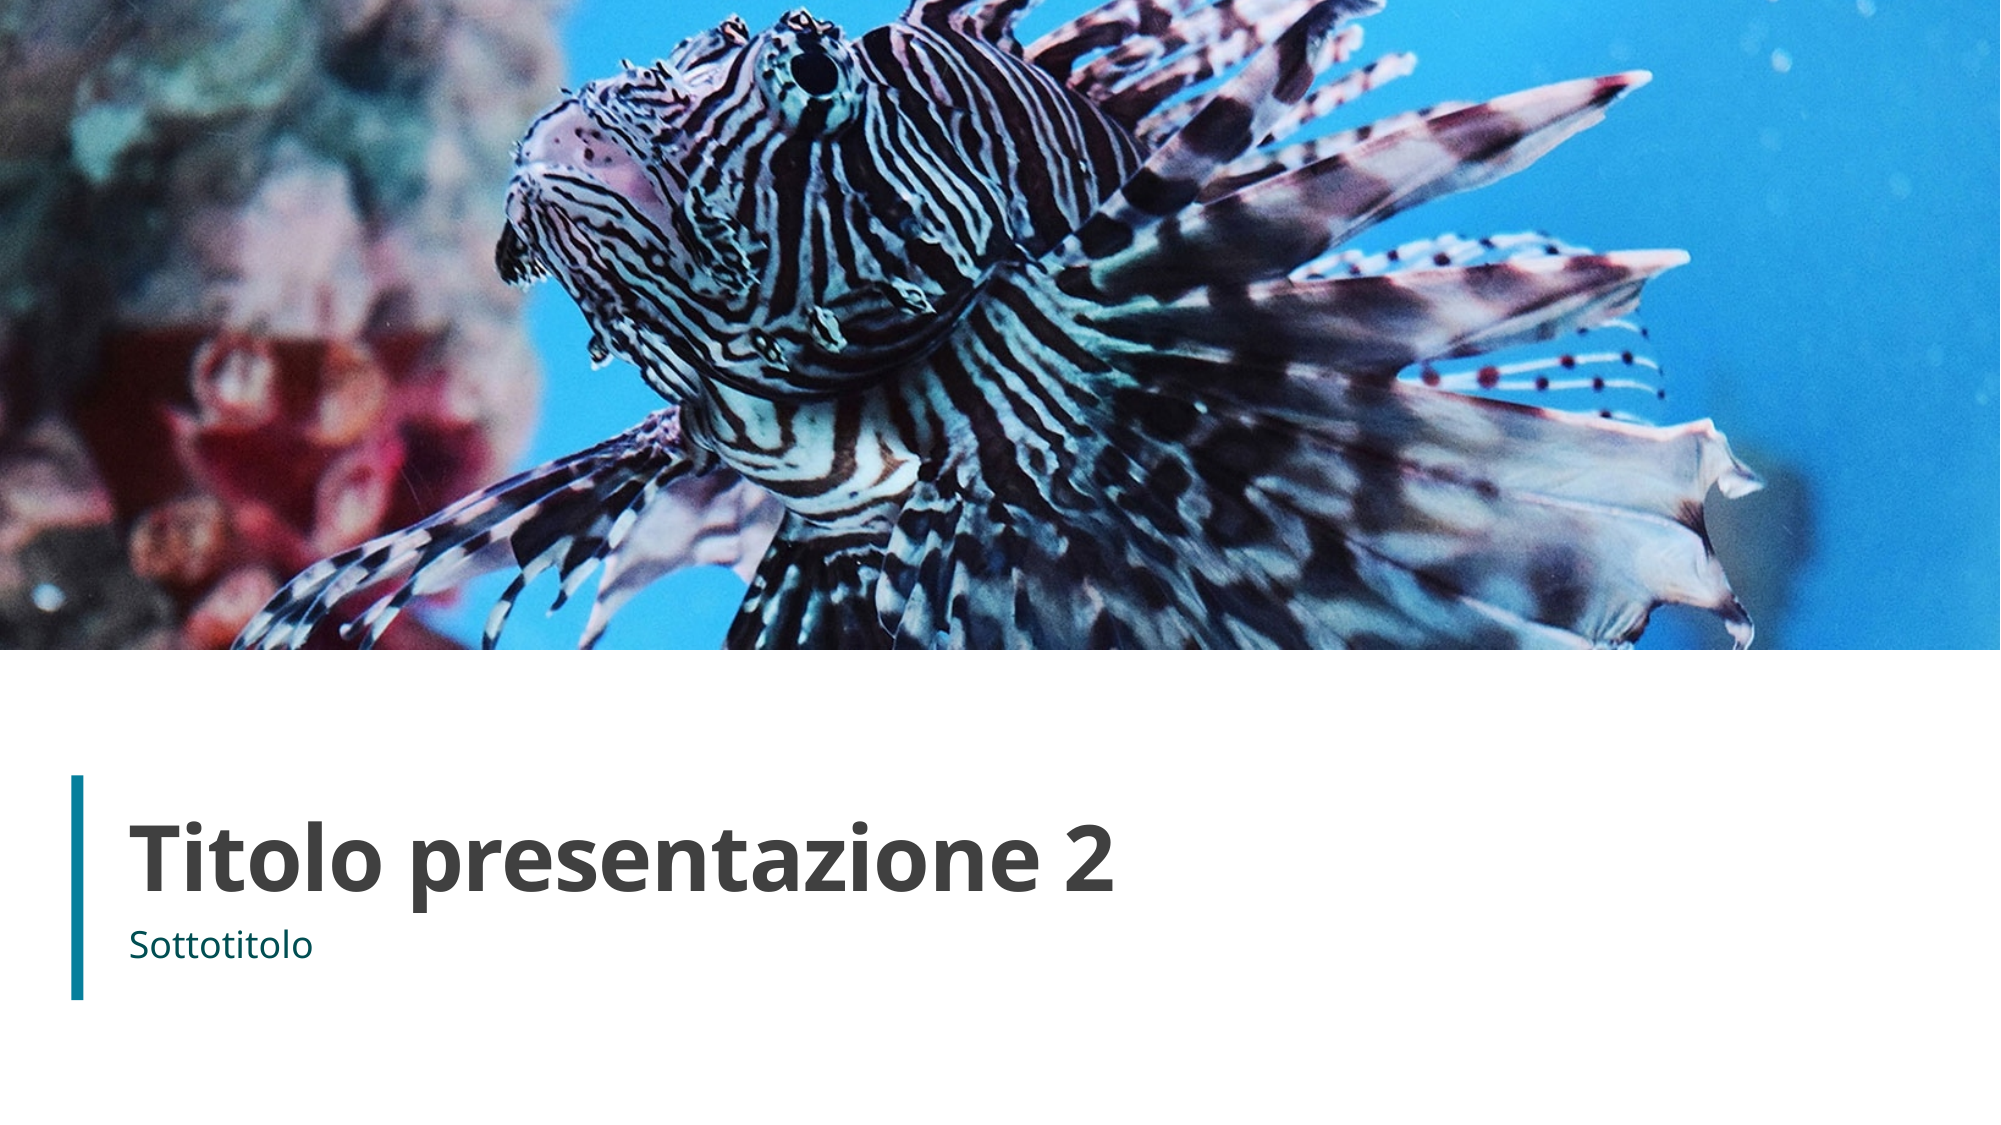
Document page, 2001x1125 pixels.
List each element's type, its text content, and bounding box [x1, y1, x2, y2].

subtitle Sottotitolo [113, 919, 1614, 976]
title Titolo presentazione 2 [113, 804, 1854, 920]
picture [0, 0, 2000, 650]
